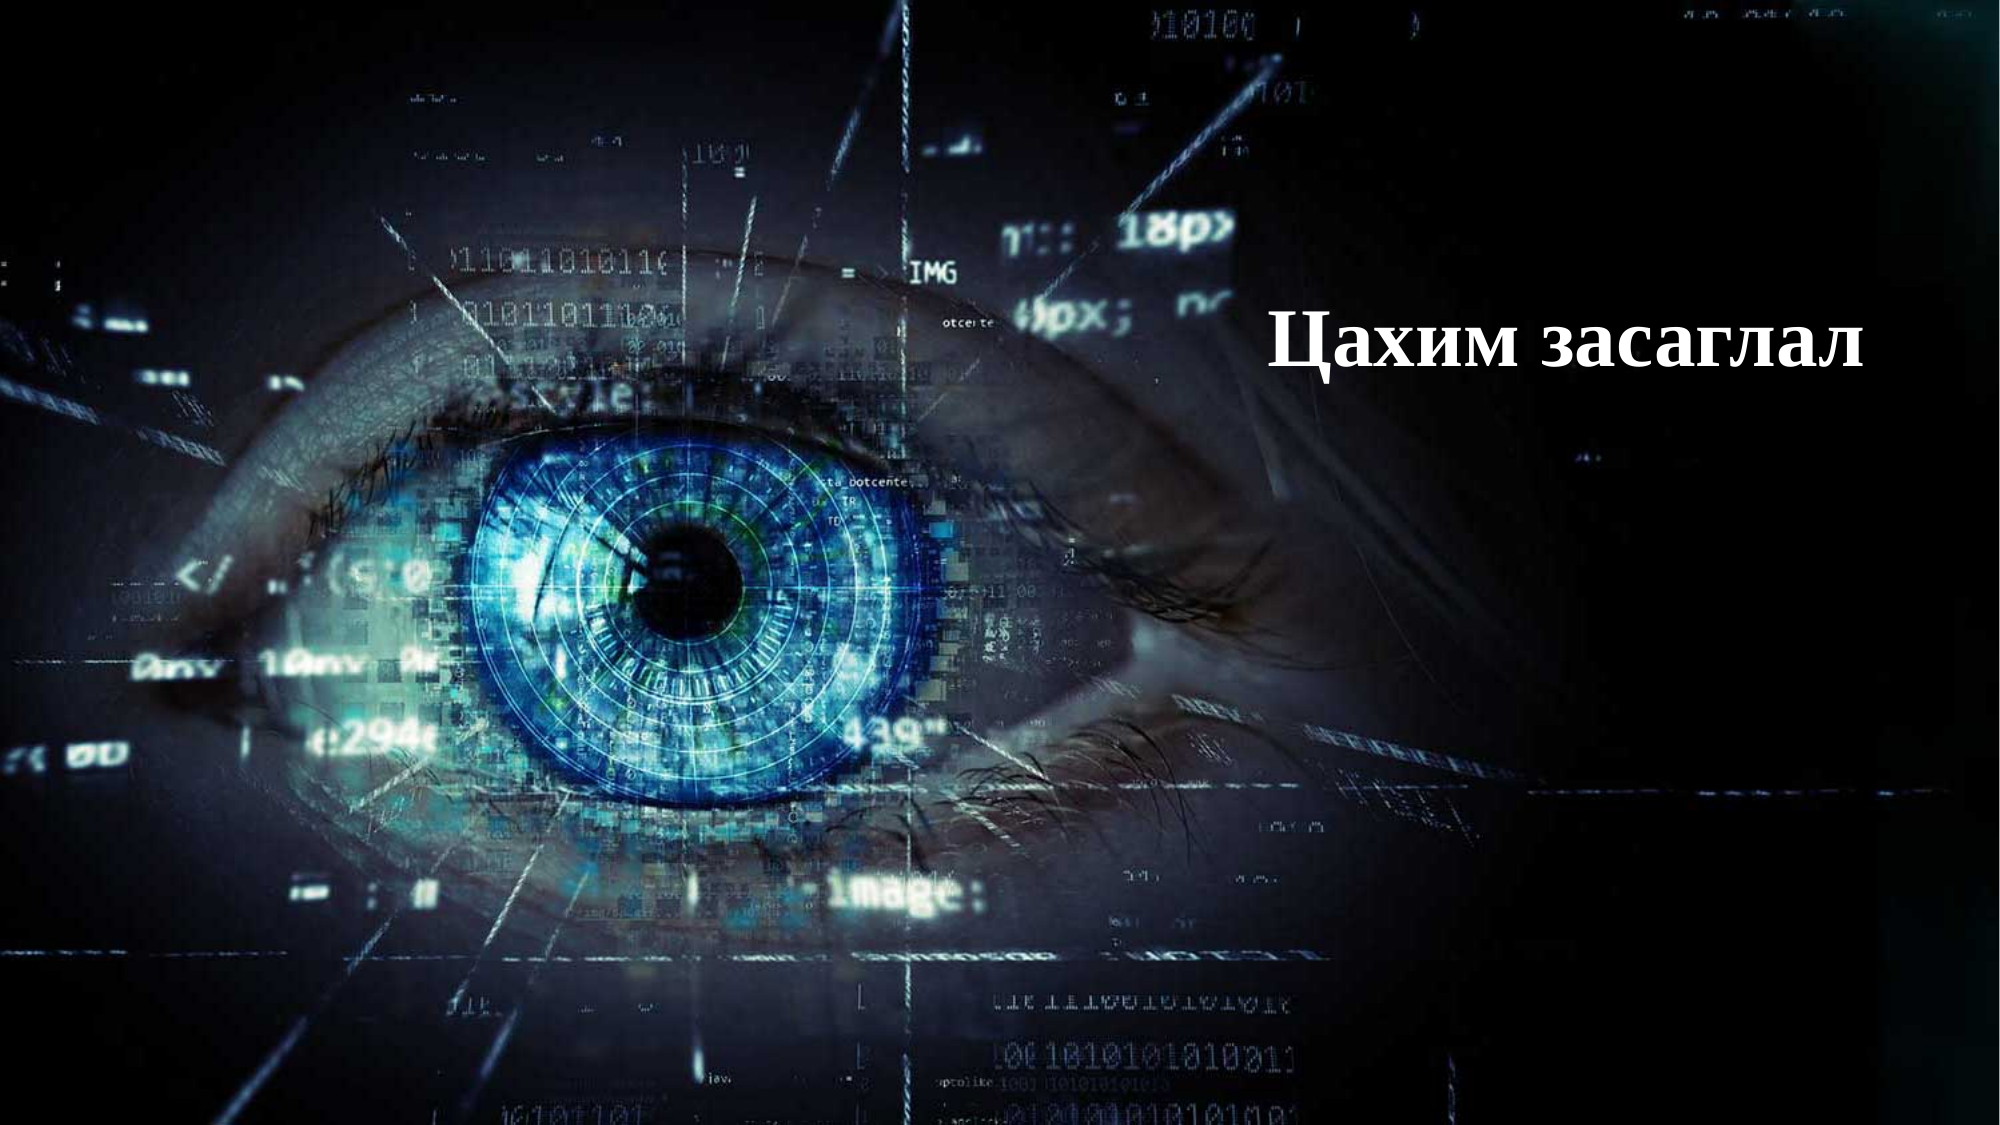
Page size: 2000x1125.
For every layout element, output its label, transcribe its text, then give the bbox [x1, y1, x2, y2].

text_box Цахим засаглал [1131, 275, 2000, 391]
picture [0, 0, 2000, 1125]
